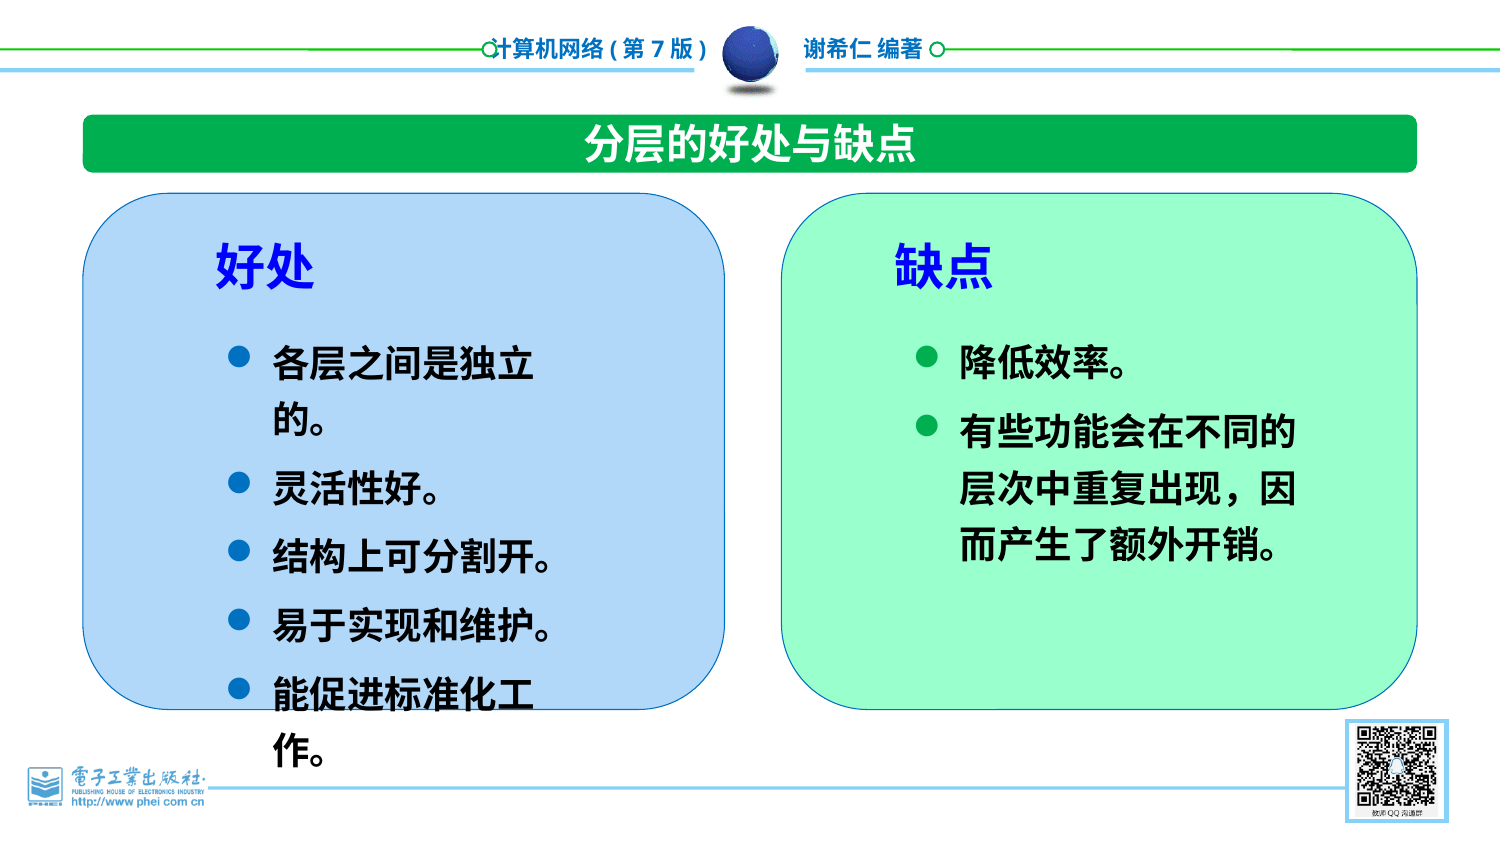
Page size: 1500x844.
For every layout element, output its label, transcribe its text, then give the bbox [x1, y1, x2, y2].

text_box [779, 191, 1420, 712]
text_box 好处 [201, 227, 331, 303]
text_box 缺点 [879, 227, 1010, 303]
text_box 分层的好处与缺点 [568, 110, 932, 176]
text_box [80, 191, 727, 712]
text_box 各层之间是独立的。 灵活性好。 结构上可分割开。 易于实现和维护。 能促进标准化工作。 [210, 320, 611, 780]
picture [23, 764, 208, 809]
text_box [932, 114, 1418, 173]
picture [1355, 724, 1438, 817]
text_box 降低效率。 有些功能会在不同的层次中重复出现，因而产生了额外开销。 [898, 320, 1328, 574]
text_box [82, 114, 568, 173]
picture [720, 24, 780, 100]
